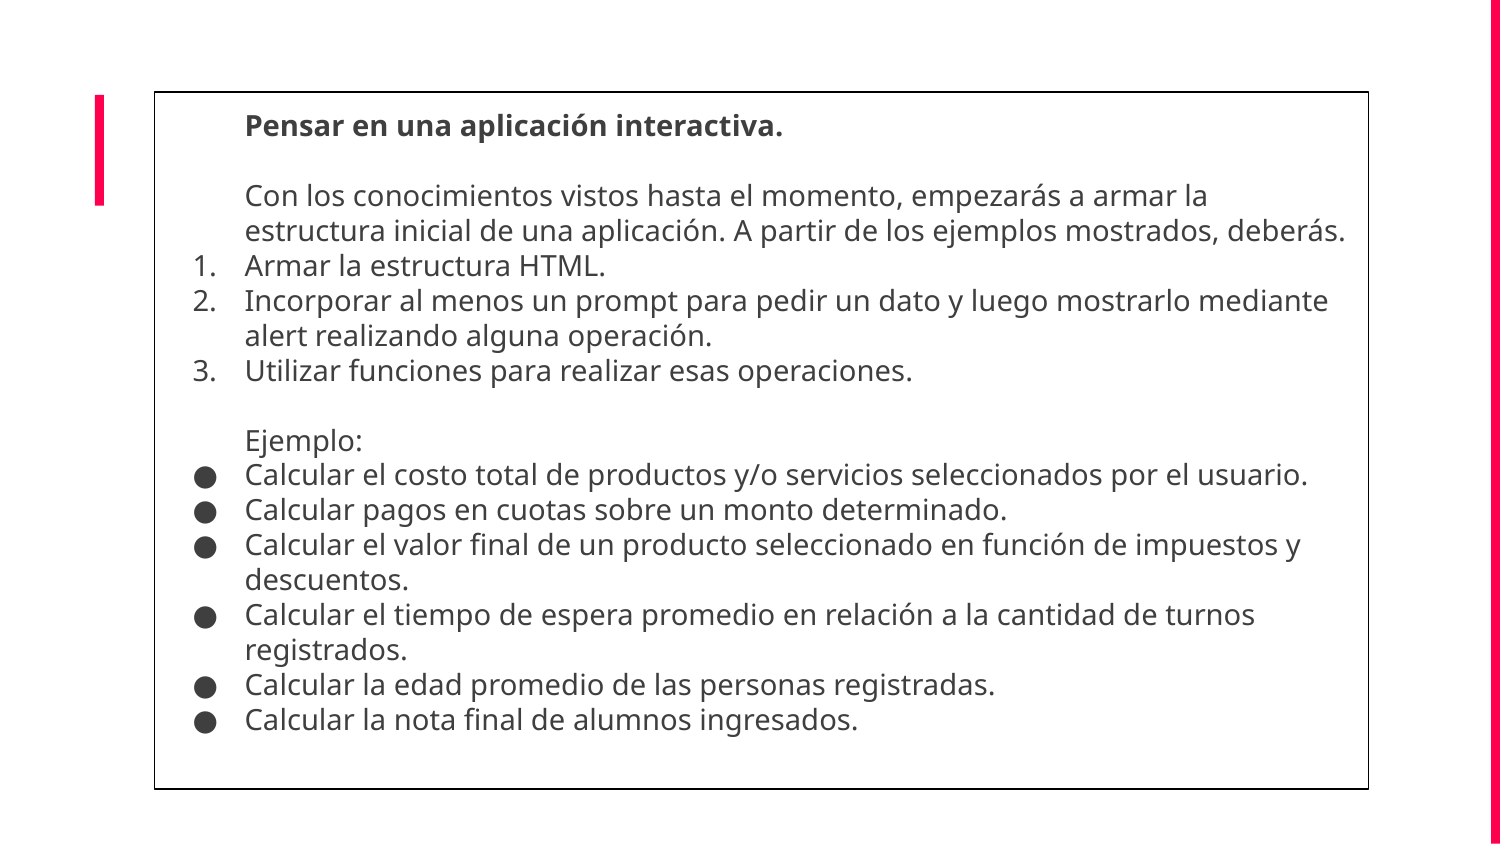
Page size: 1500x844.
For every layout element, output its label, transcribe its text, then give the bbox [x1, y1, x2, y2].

text_box Pensar en una aplicación interactiva. Con los conocimientos vistos hasta el momento, empezarás a armar la estructura inicial de una aplicación. A partir de los ejemplos mostrados, deberás. Armar la estructura HTML. Incorporar al menos un prompt para pedir un dato y luego mostrarlo mediante alert realizando alguna operación. Utilizar funciones para realizar esas operaciones. Ejemplo: Calcular el costo total de productos y/o servicios seleccionados por el usuario. Calcular pagos en cuotas sobre un monto determinado. Calcular el valor final de un producto seleccionado en función de impuestos y descuentos. Calcular el tiempo de espera promedio en relación a la cantidad de turnos registrados. Calcular la edad promedio de las personas registradas. Calcular la nota final de alumnos ingresados. [154, 92, 1369, 789]
